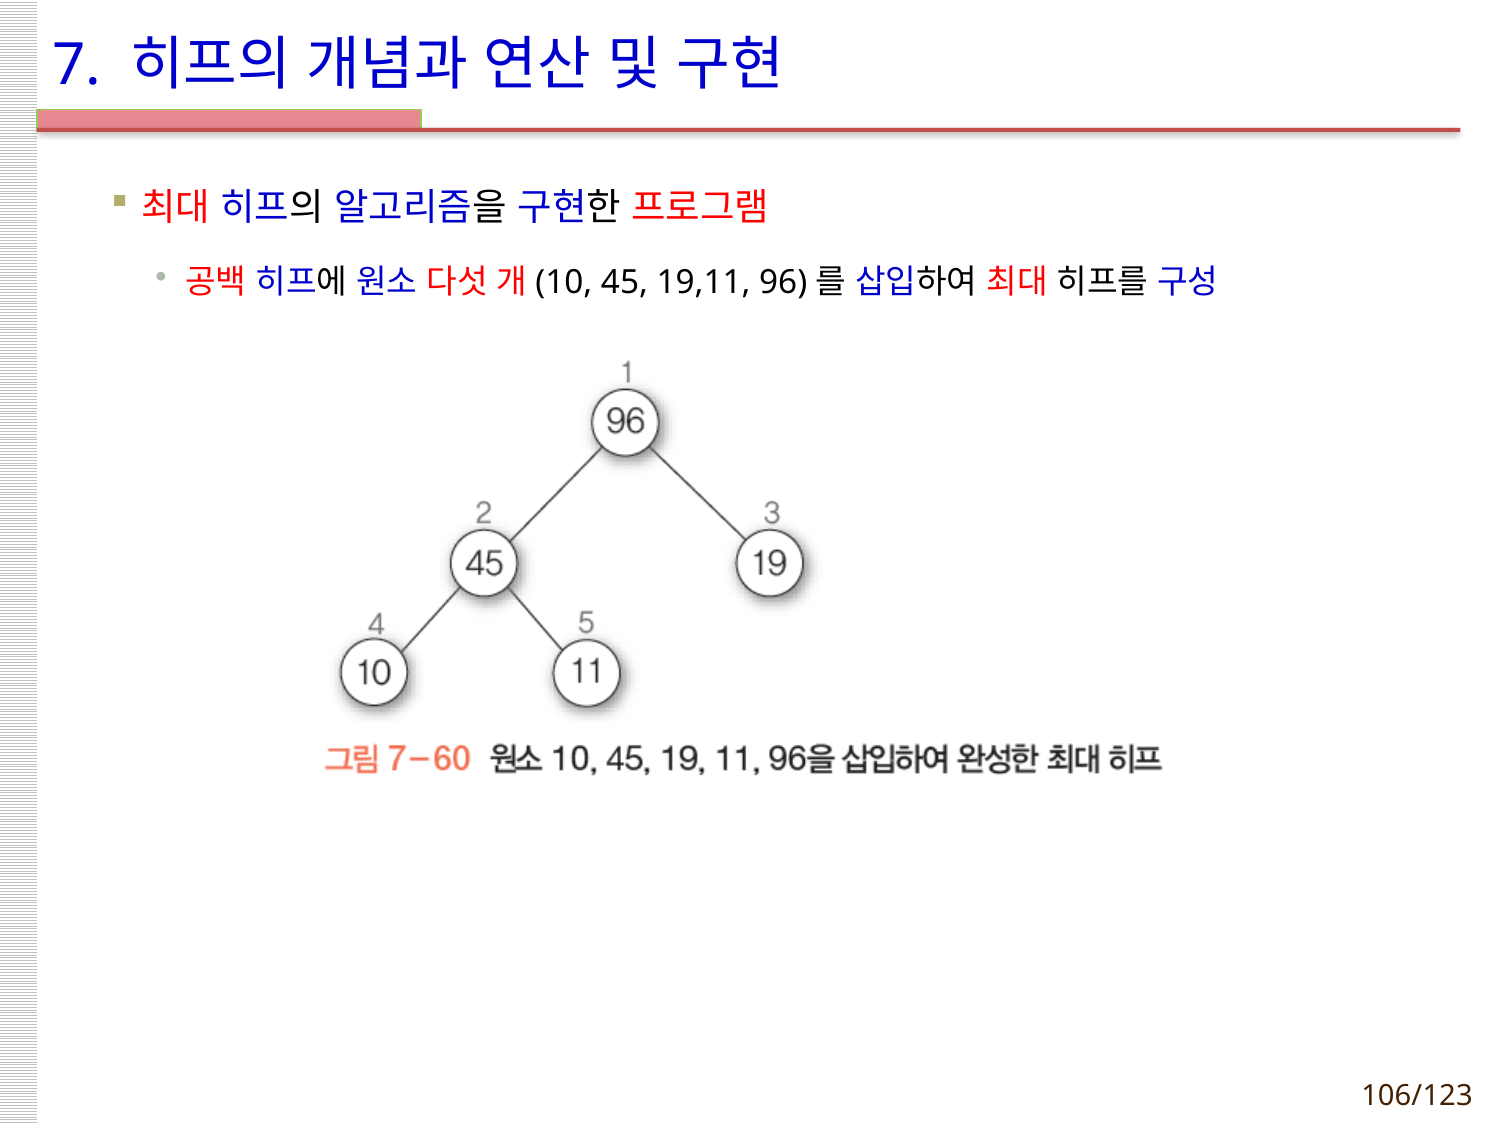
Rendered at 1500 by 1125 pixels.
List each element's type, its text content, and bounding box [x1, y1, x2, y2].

picture [308, 341, 1192, 783]
title 7. 히프의 개념과 연산 및 구현 [37, 13, 1278, 109]
list 최대 히프의 알고리즘을 구현한 프로그램 공백 히프에 원소 다섯 개(10, 45, 19,11, 96)를 삽입하여 최대 히프를 구성 [37, 152, 1463, 1091]
